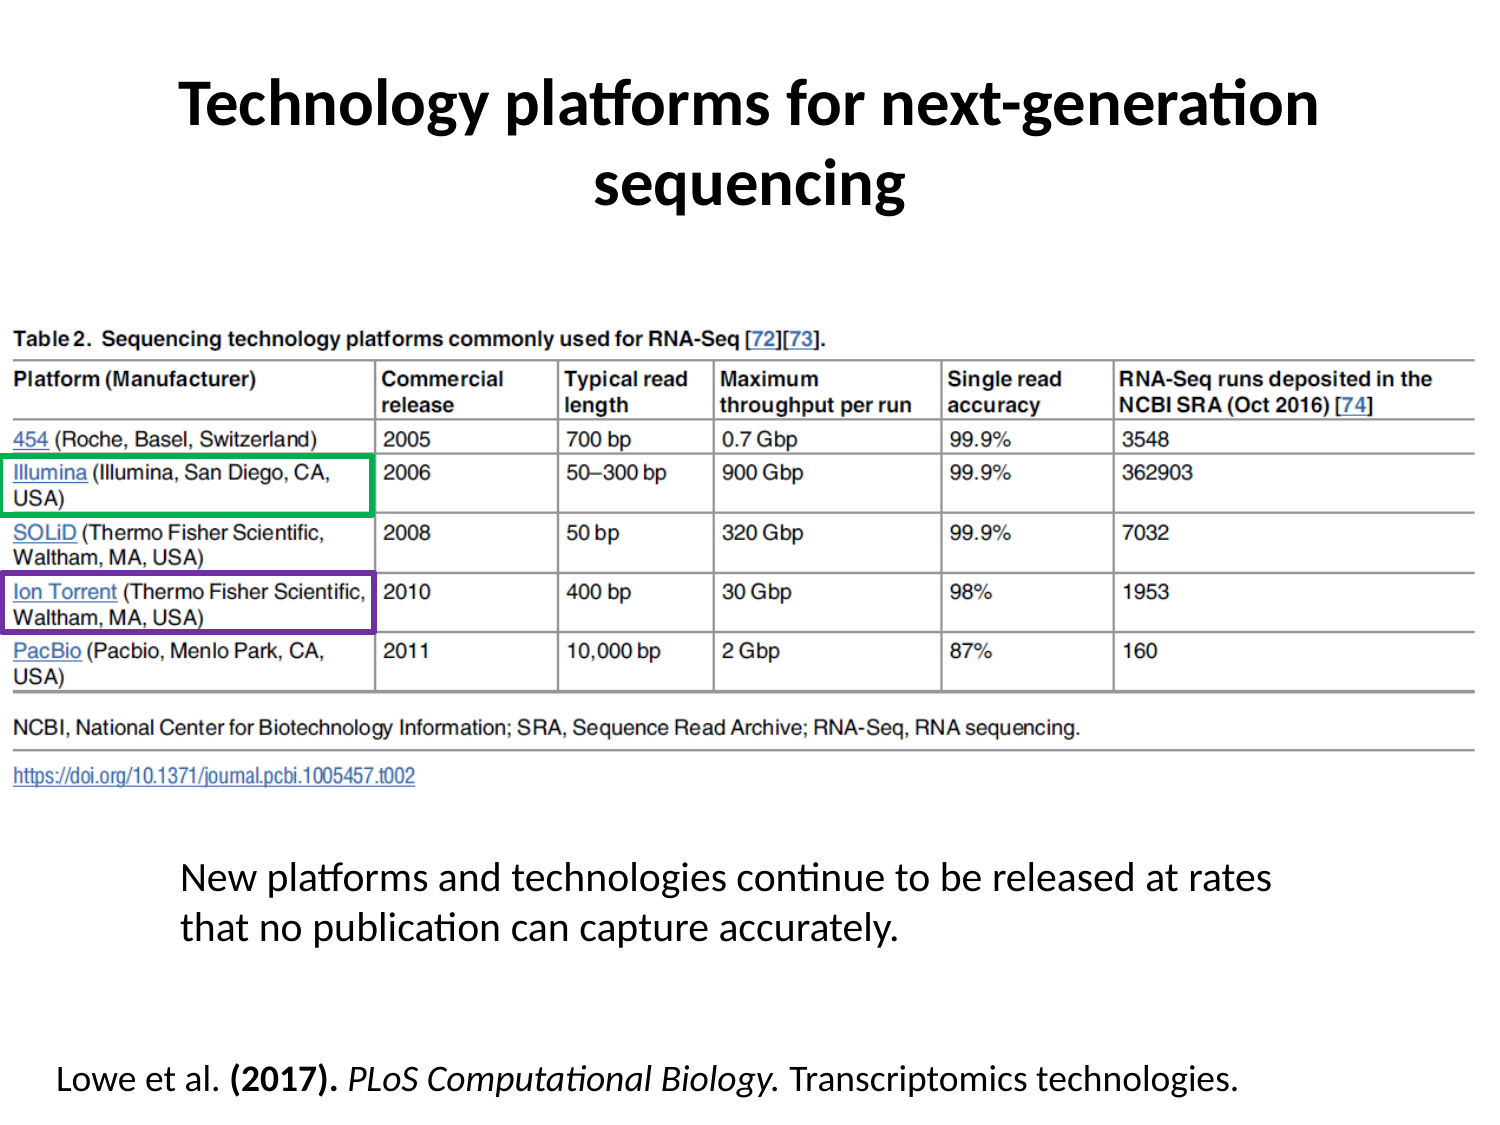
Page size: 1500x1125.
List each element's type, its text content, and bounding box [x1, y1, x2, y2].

text_box Lowe et al. (2017). PLoS Computational Biology. Transcriptomics technologies. [41, 1046, 1459, 1107]
title Technology platforms for next-generation sequencing [75, 45, 1425, 233]
text_box New platforms and technologies continue to be released at rates that no publication can capture accurately. [165, 842, 1335, 958]
picture [0, 319, 1500, 806]
